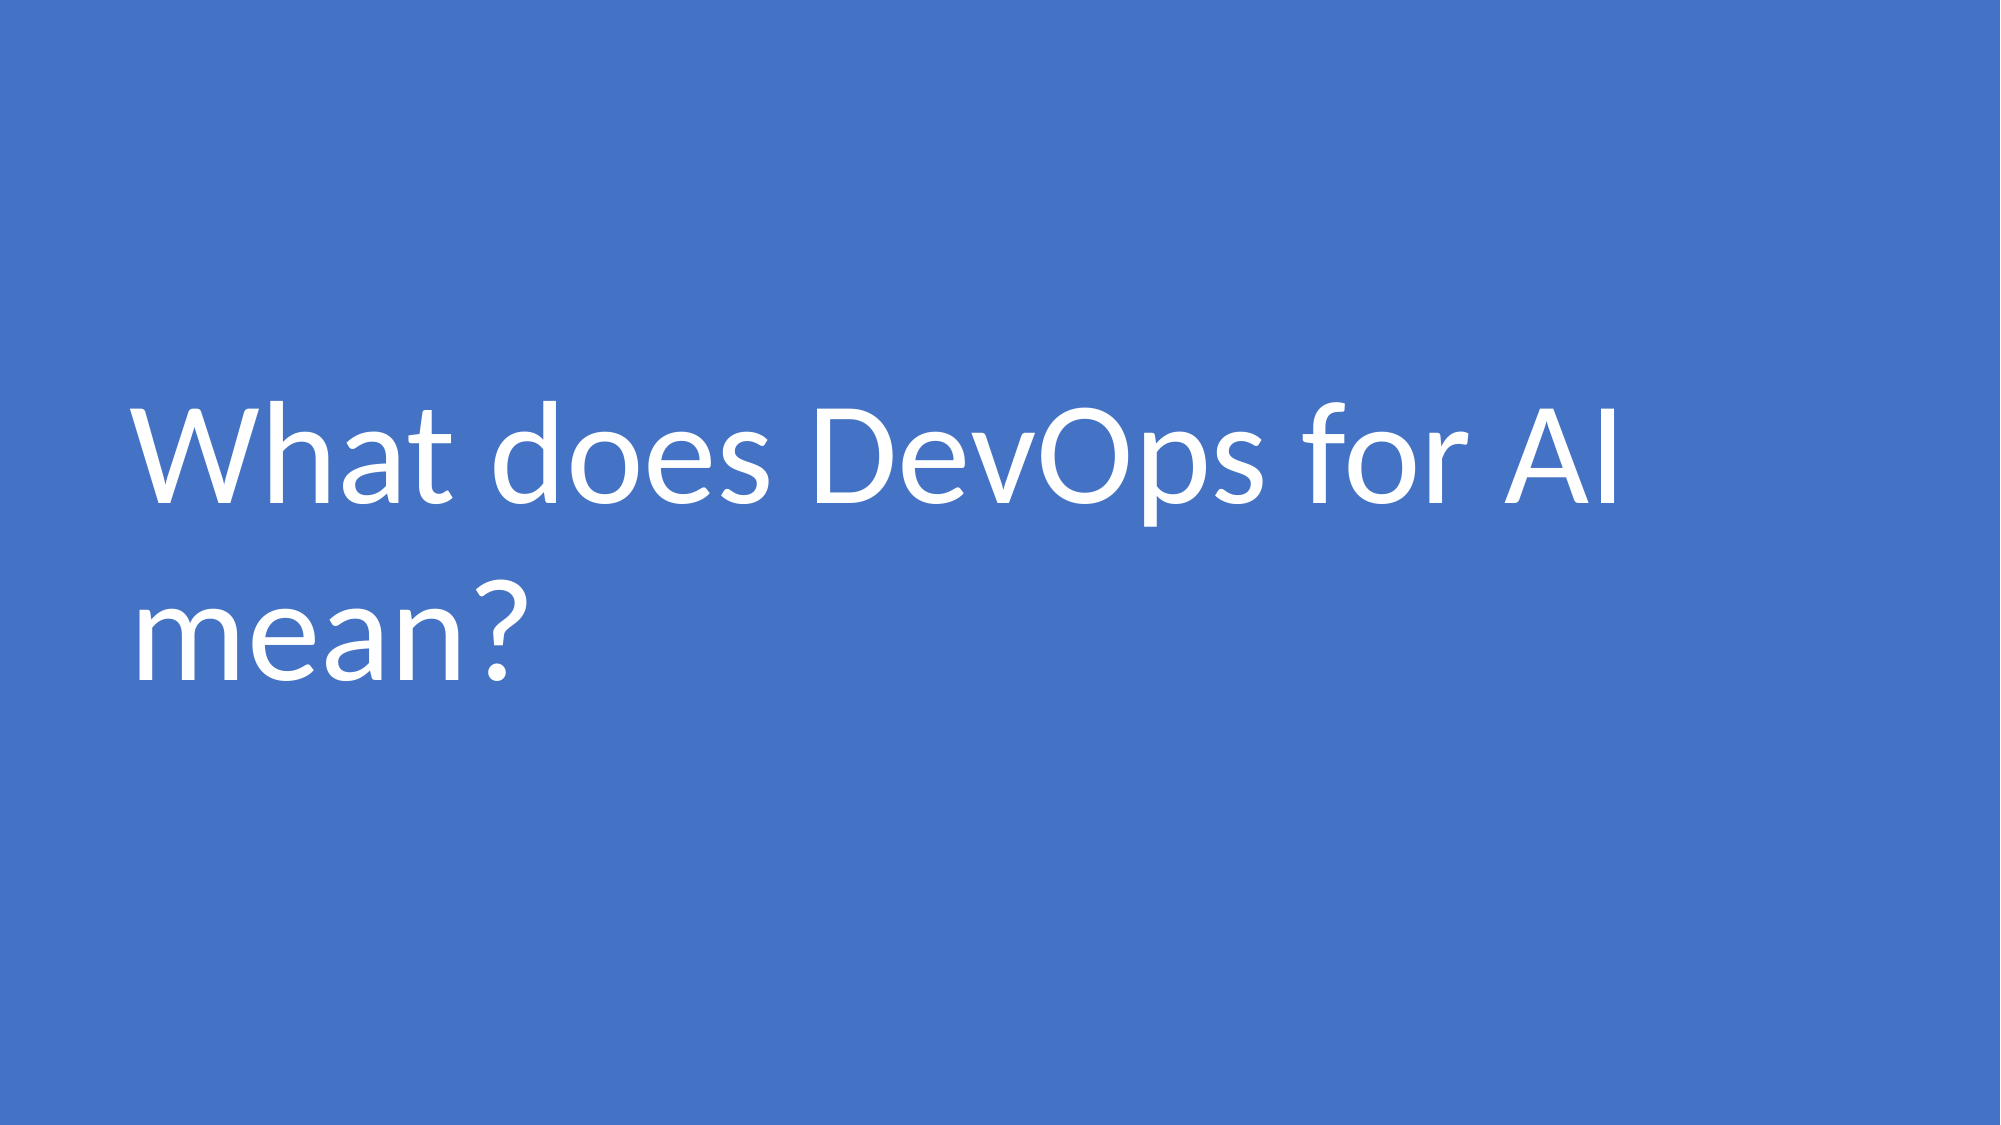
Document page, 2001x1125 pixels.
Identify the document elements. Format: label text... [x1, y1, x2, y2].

title What does DevOps for AI mean? [129, 341, 2000, 729]
